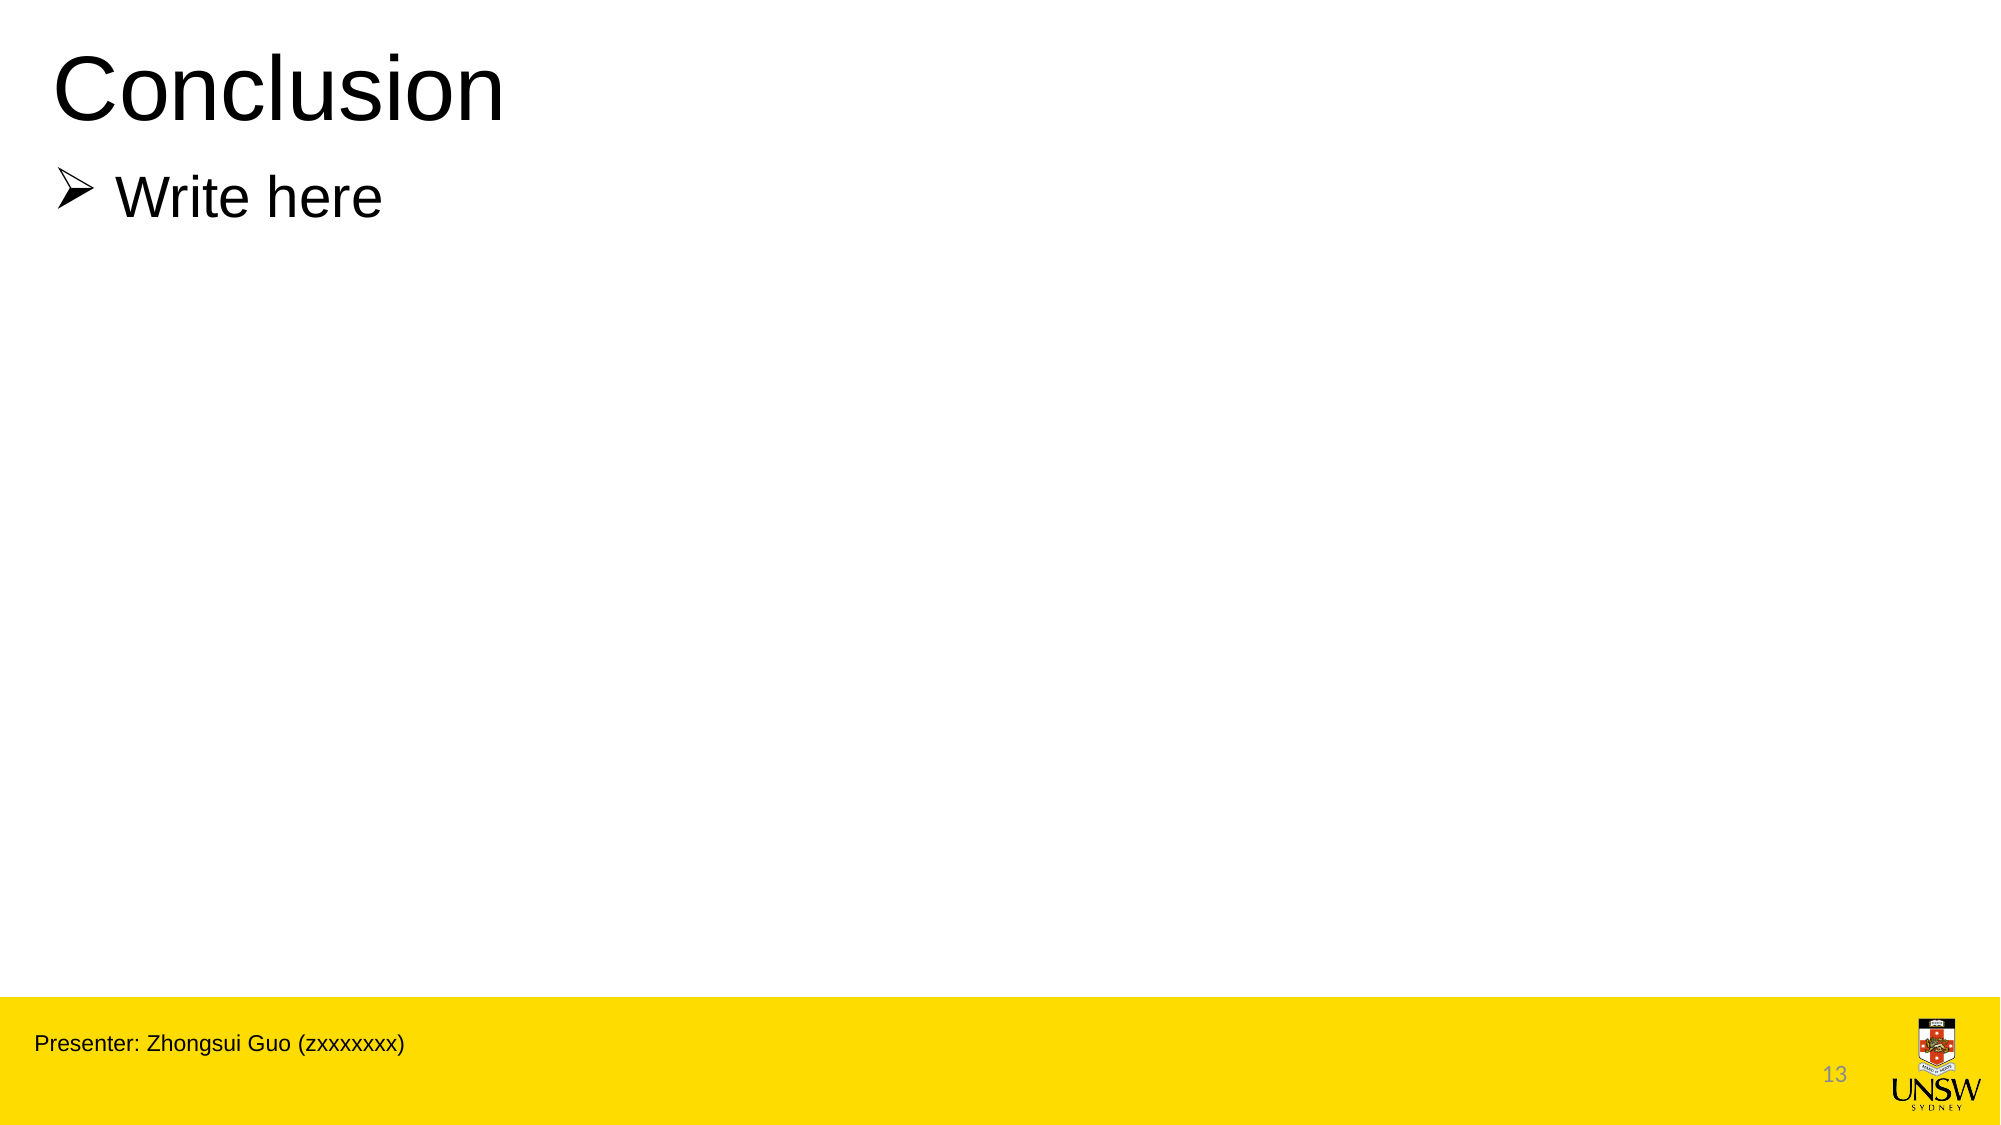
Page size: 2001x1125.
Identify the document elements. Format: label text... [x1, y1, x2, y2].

title Conclusion [37, 22, 1946, 159]
list Write here [37, 159, 1946, 986]
slide_number 13 [1412, 1042, 1863, 1103]
picture [1887, 1007, 1986, 1122]
text_box Presenter: Zhongsui Guo (zxxxxxxx) [19, 1021, 1222, 1064]
